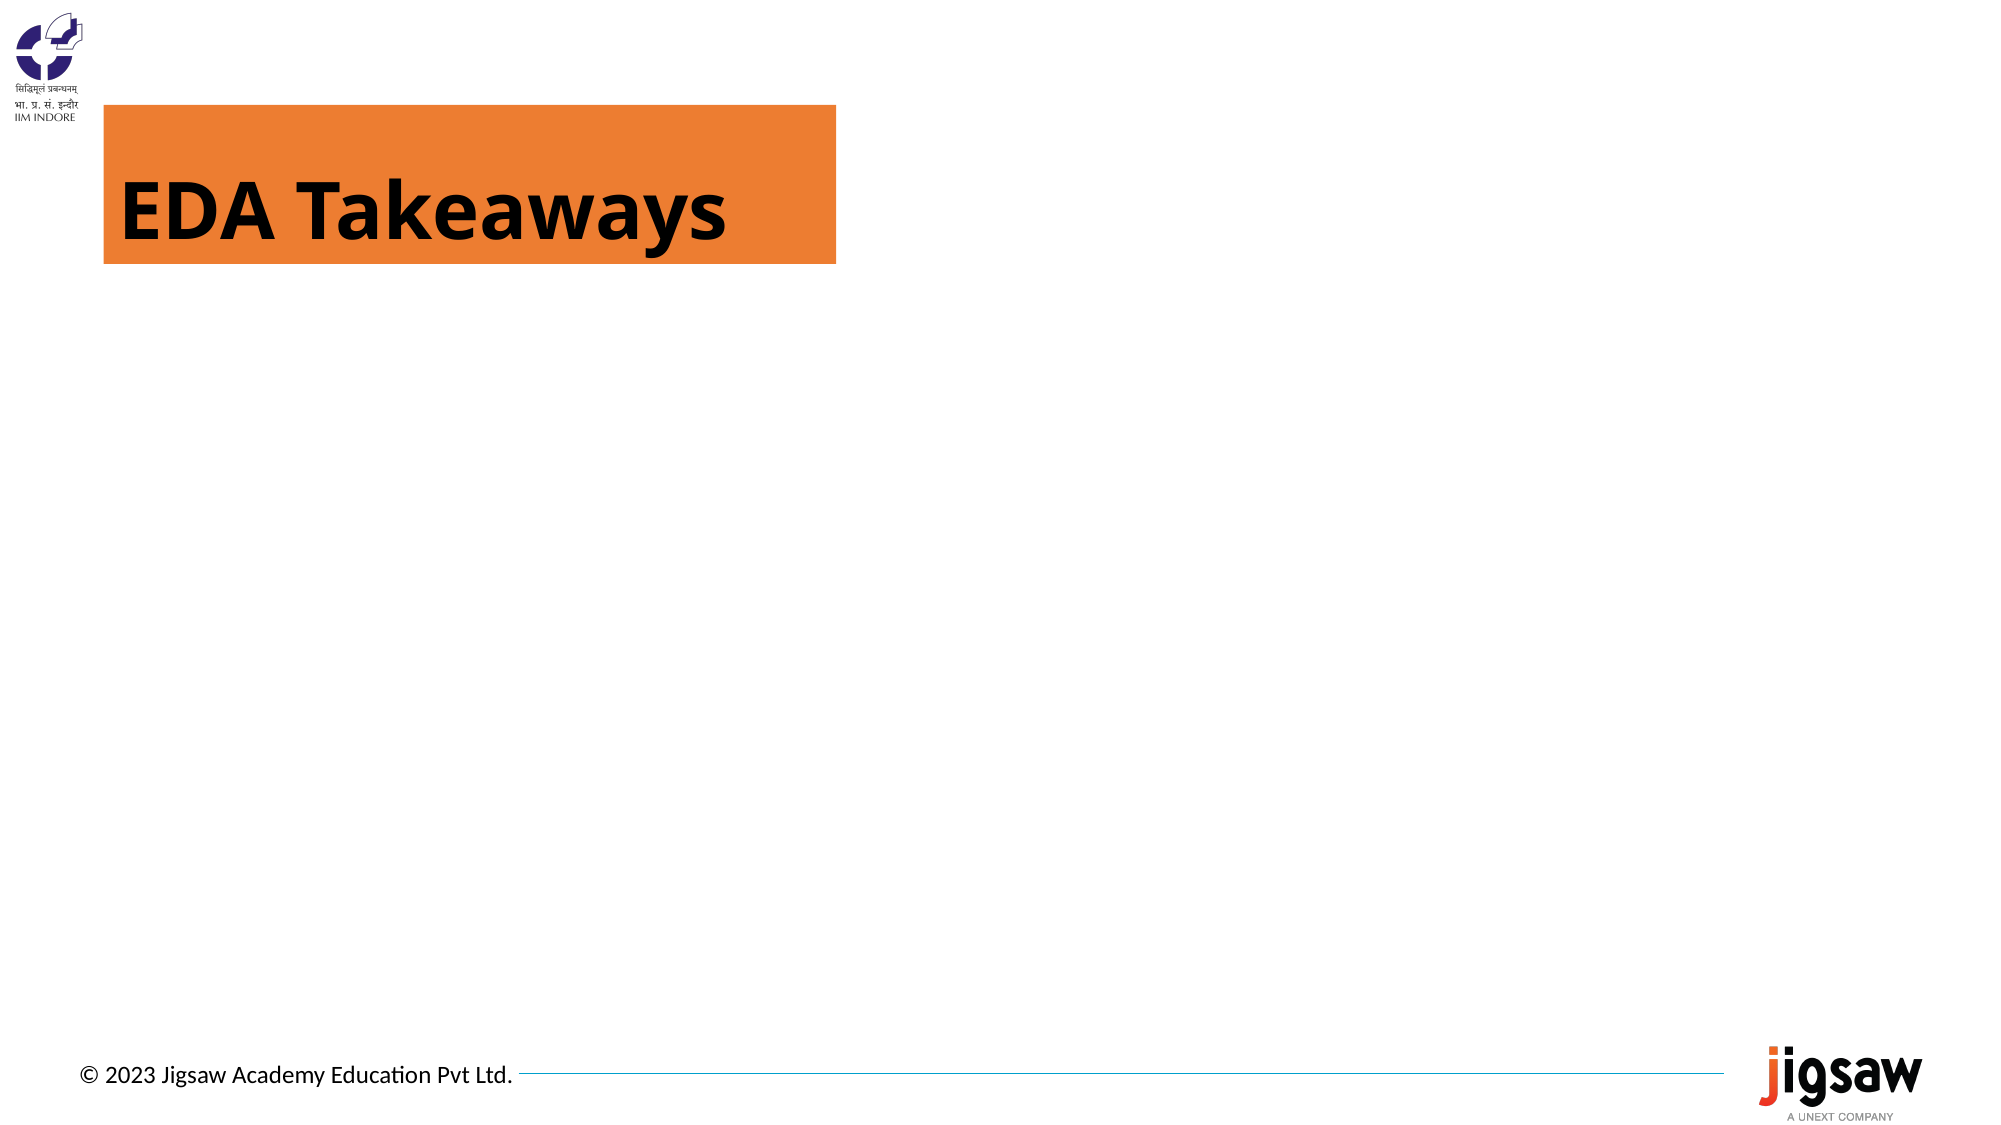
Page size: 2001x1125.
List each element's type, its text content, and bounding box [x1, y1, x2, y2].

picture [1753, 1042, 1928, 1125]
title EDA Takeaways [103, 104, 837, 264]
picture [14, 12, 83, 122]
